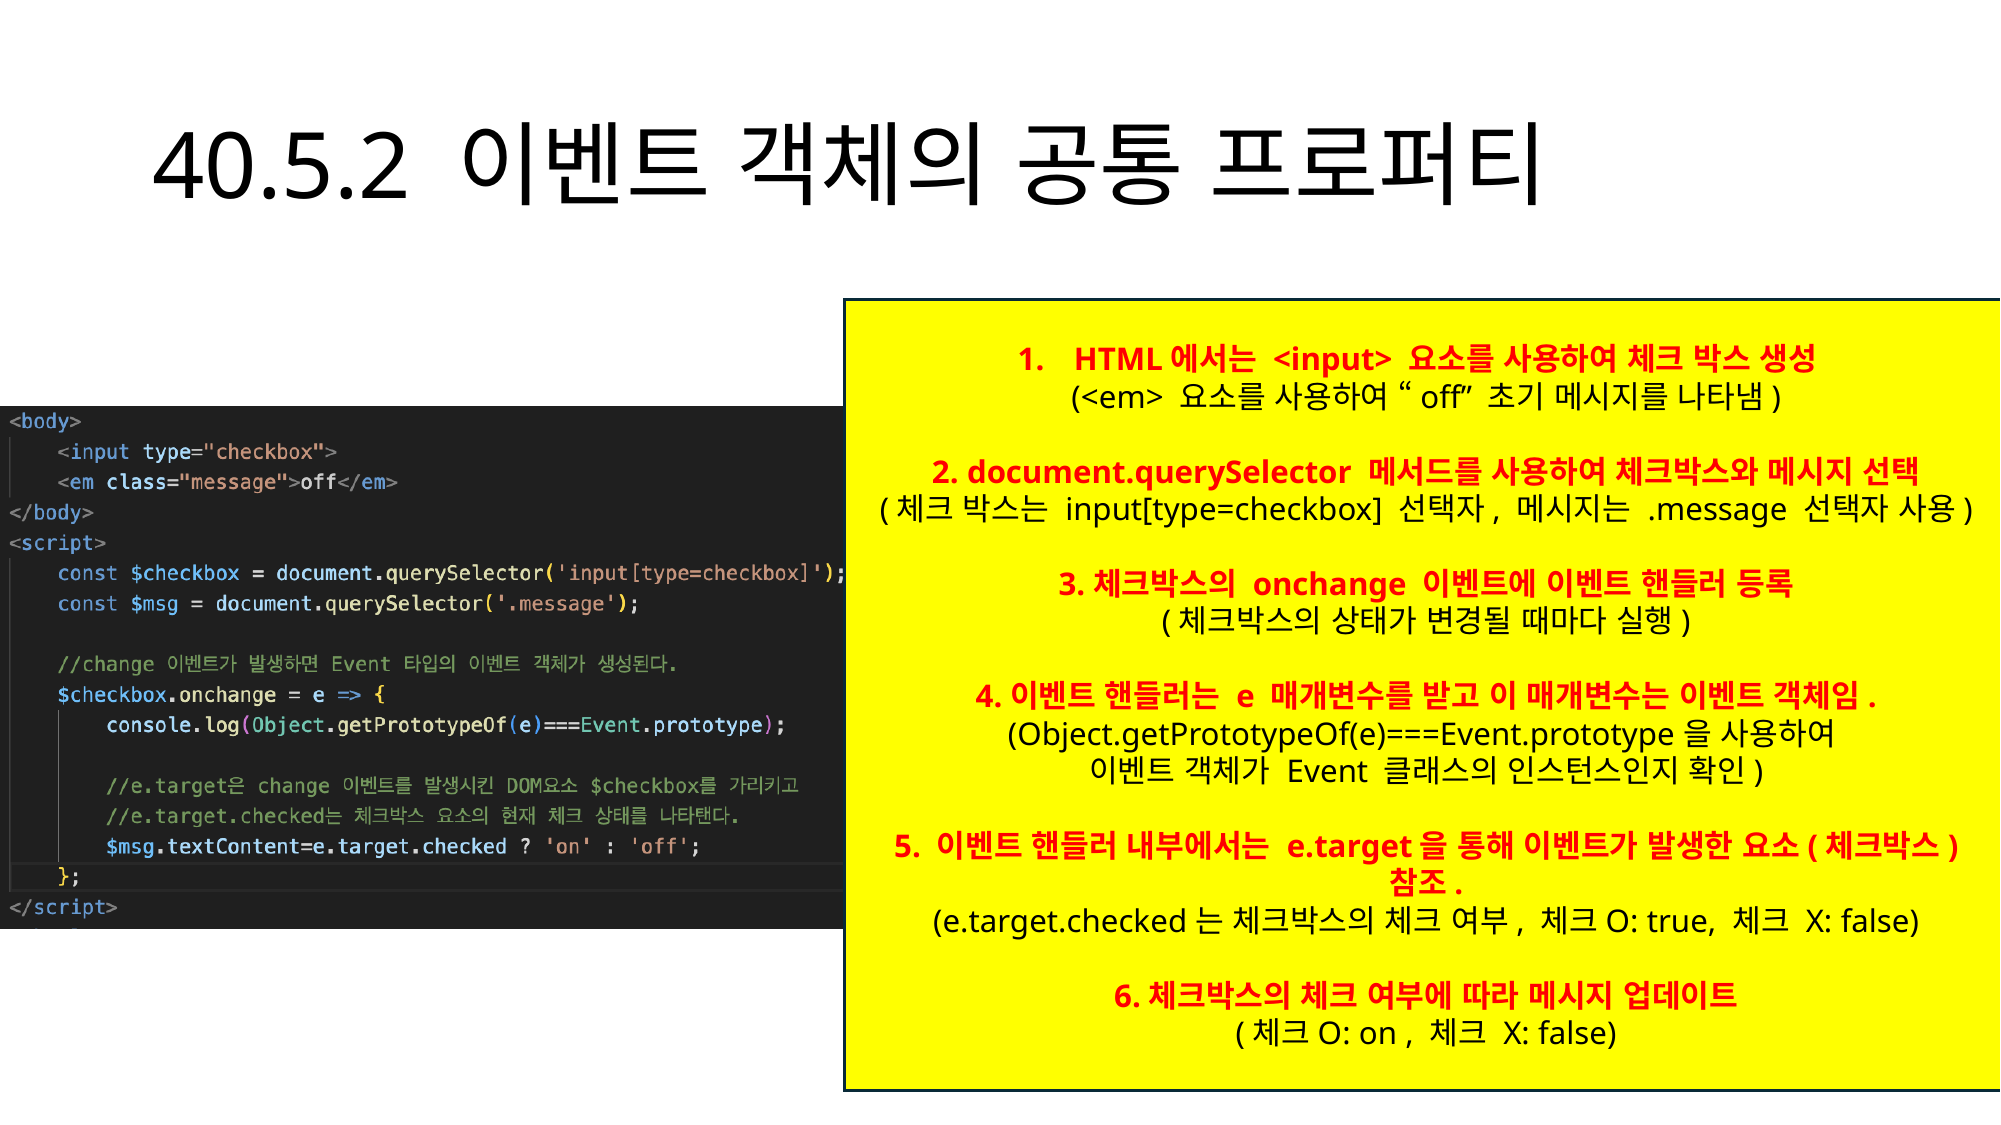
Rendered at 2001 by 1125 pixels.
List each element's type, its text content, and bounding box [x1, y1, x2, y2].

title 40.5.2 이벤트 객체의 공통 프로퍼티 [137, 59, 1863, 278]
picture [0, 406, 854, 929]
text_box HTML에서는 <input> 요소를 사용하여 체크 박스 생성 (<em> 요소를 사용하여 “off” 초기 메시지를 나타냄) 2. document.querySelector 메서드를 사용하여 체크박스와 메시지 선택 (체크 박스는 input[type=checkbox] 선택자, 메시지는 .message 선택자 사용) 3.체크박스의 onchange 이벤트에 이벤트 핸들러 등록 (체크박스의 상태가 변경될 때마다 실행) 4.이벤트 핸들러는 e 매개변수를 받고 이 매개변수는 이벤트 객체임. (Object.getPrototypeOf(e)===Event.prototype을 사용하여 이벤트 객체가 Event 클래스의 인스턴스인지 확인) 5. 이벤트 핸들러 내부에서는 e.target을 통해 이벤트가 발생한 요소(체크박스) 참조. (e.target.checked는 체크박스의 체크 여부, 체크O: true, 체크 X: false) 6.체크박스의 체크 여부에 따라 메시지 업데이트 (체크O: on , 체크 X: false) [843, 298, 2000, 1092]
